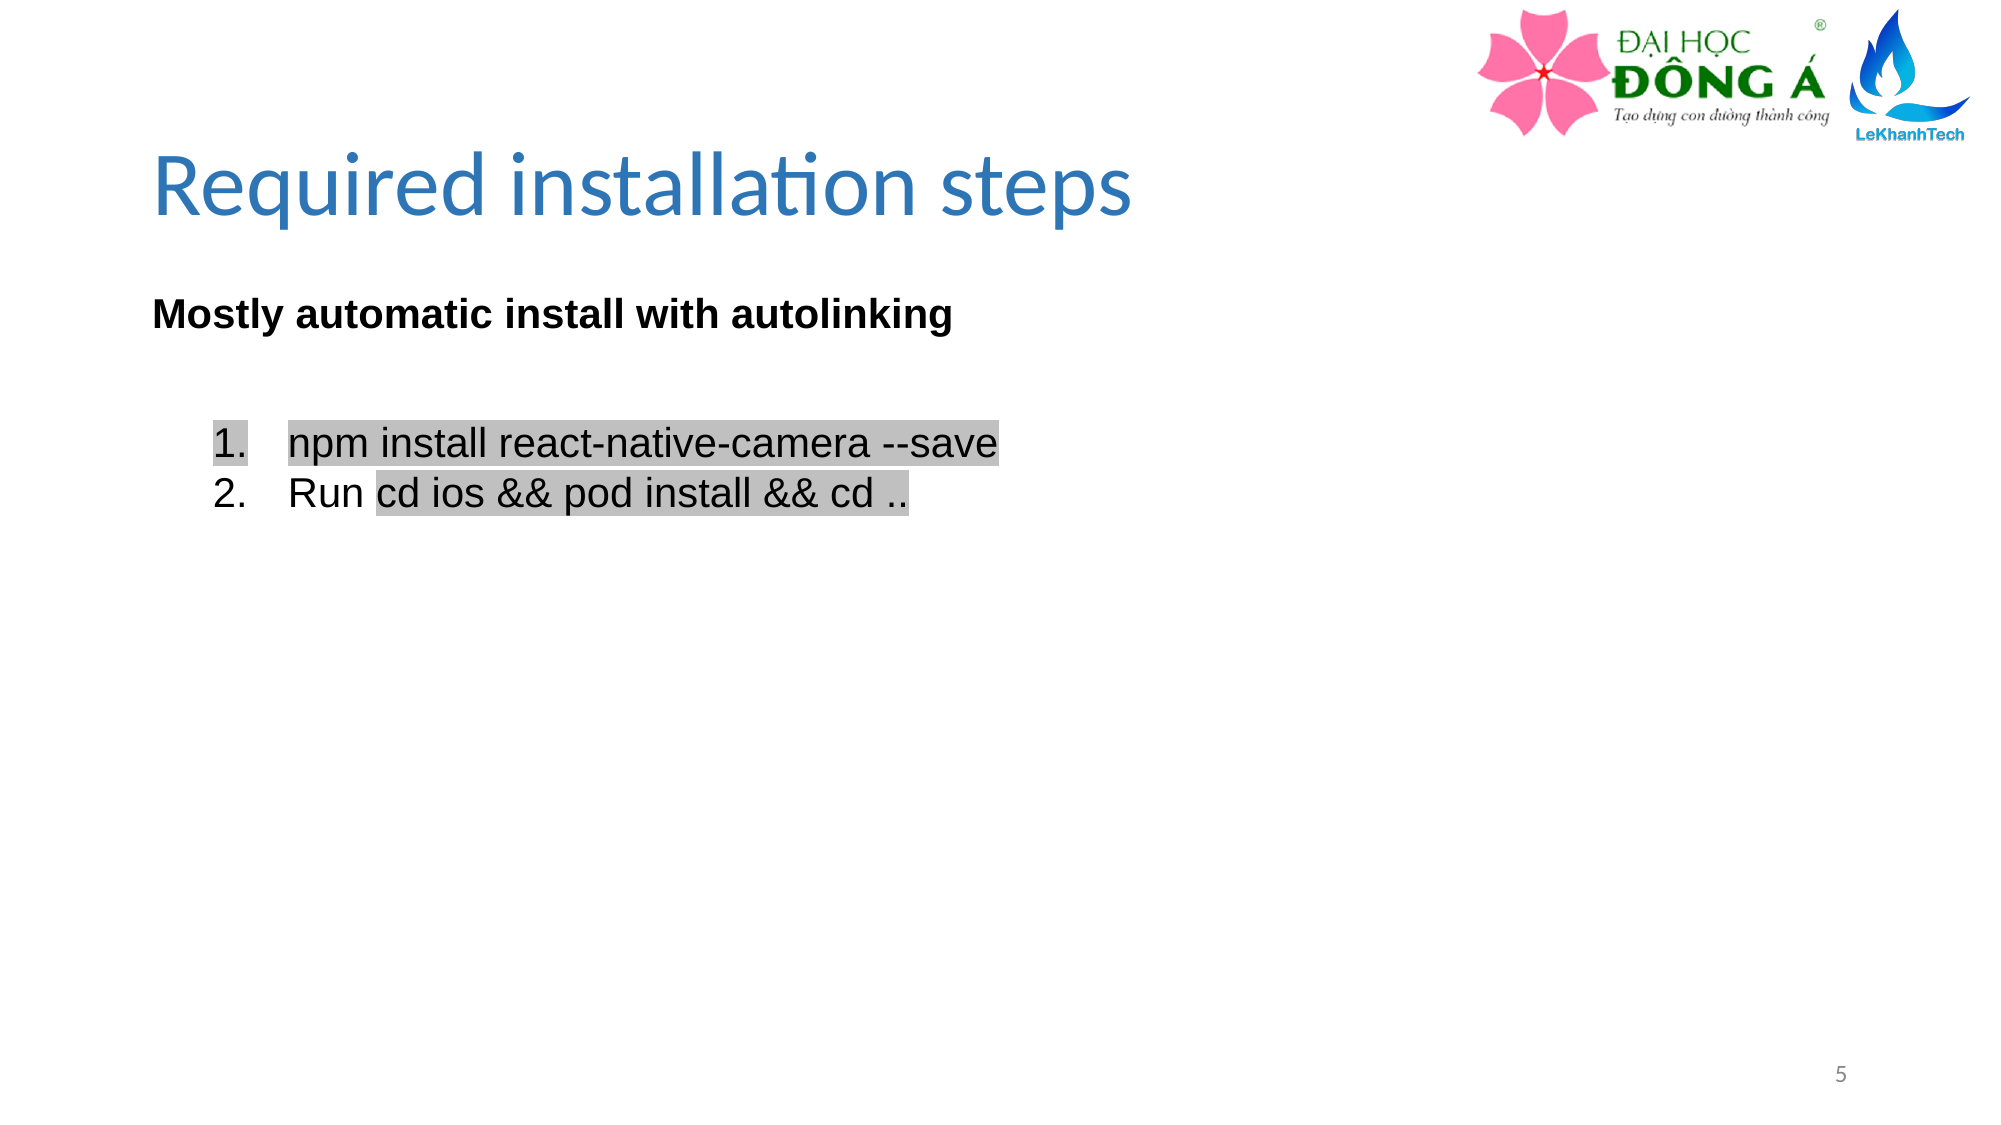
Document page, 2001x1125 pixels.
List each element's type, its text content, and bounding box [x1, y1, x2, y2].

slide_number 5 [1412, 1042, 1863, 1103]
picture [1465, 5, 1980, 144]
title Required installation steps [137, 91, 1863, 280]
text_box Mostly automatic install with autolinking [137, 279, 1381, 344]
text_box npm install react-native-camera --save Run cd ios && pod install && cd .. [198, 408, 1638, 523]
